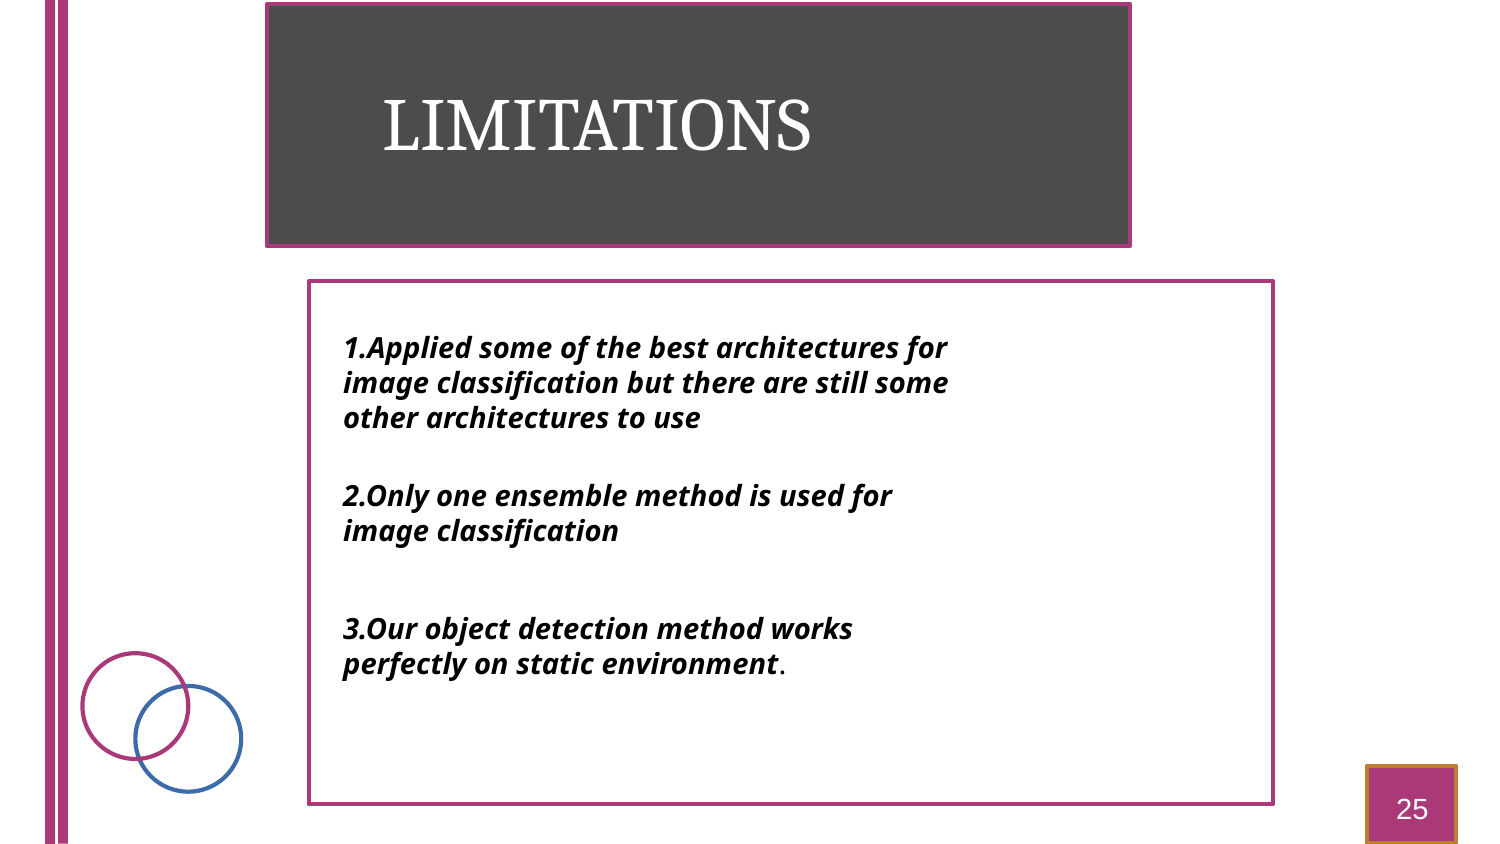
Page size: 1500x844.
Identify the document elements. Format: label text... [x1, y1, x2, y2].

text_box 1.Applied some of the best architectures for image classification but there are still some other architectures to use [328, 314, 1002, 383]
text_box m [308, 281, 1273, 805]
text_box [1365, 764, 1458, 844]
text_box 3.Our object detection method works perfectly on static environment. [328, 594, 983, 647]
text_box 25 [1381, 783, 1457, 833]
text_box 2.Only one ensemble method is used for image classification [328, 462, 998, 583]
text_box [267, 3, 1131, 246]
text_box [58, 0, 68, 844]
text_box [82, 652, 242, 792]
text_box LIMITATIONS [367, 67, 1152, 173]
text_box [45, 0, 56, 844]
